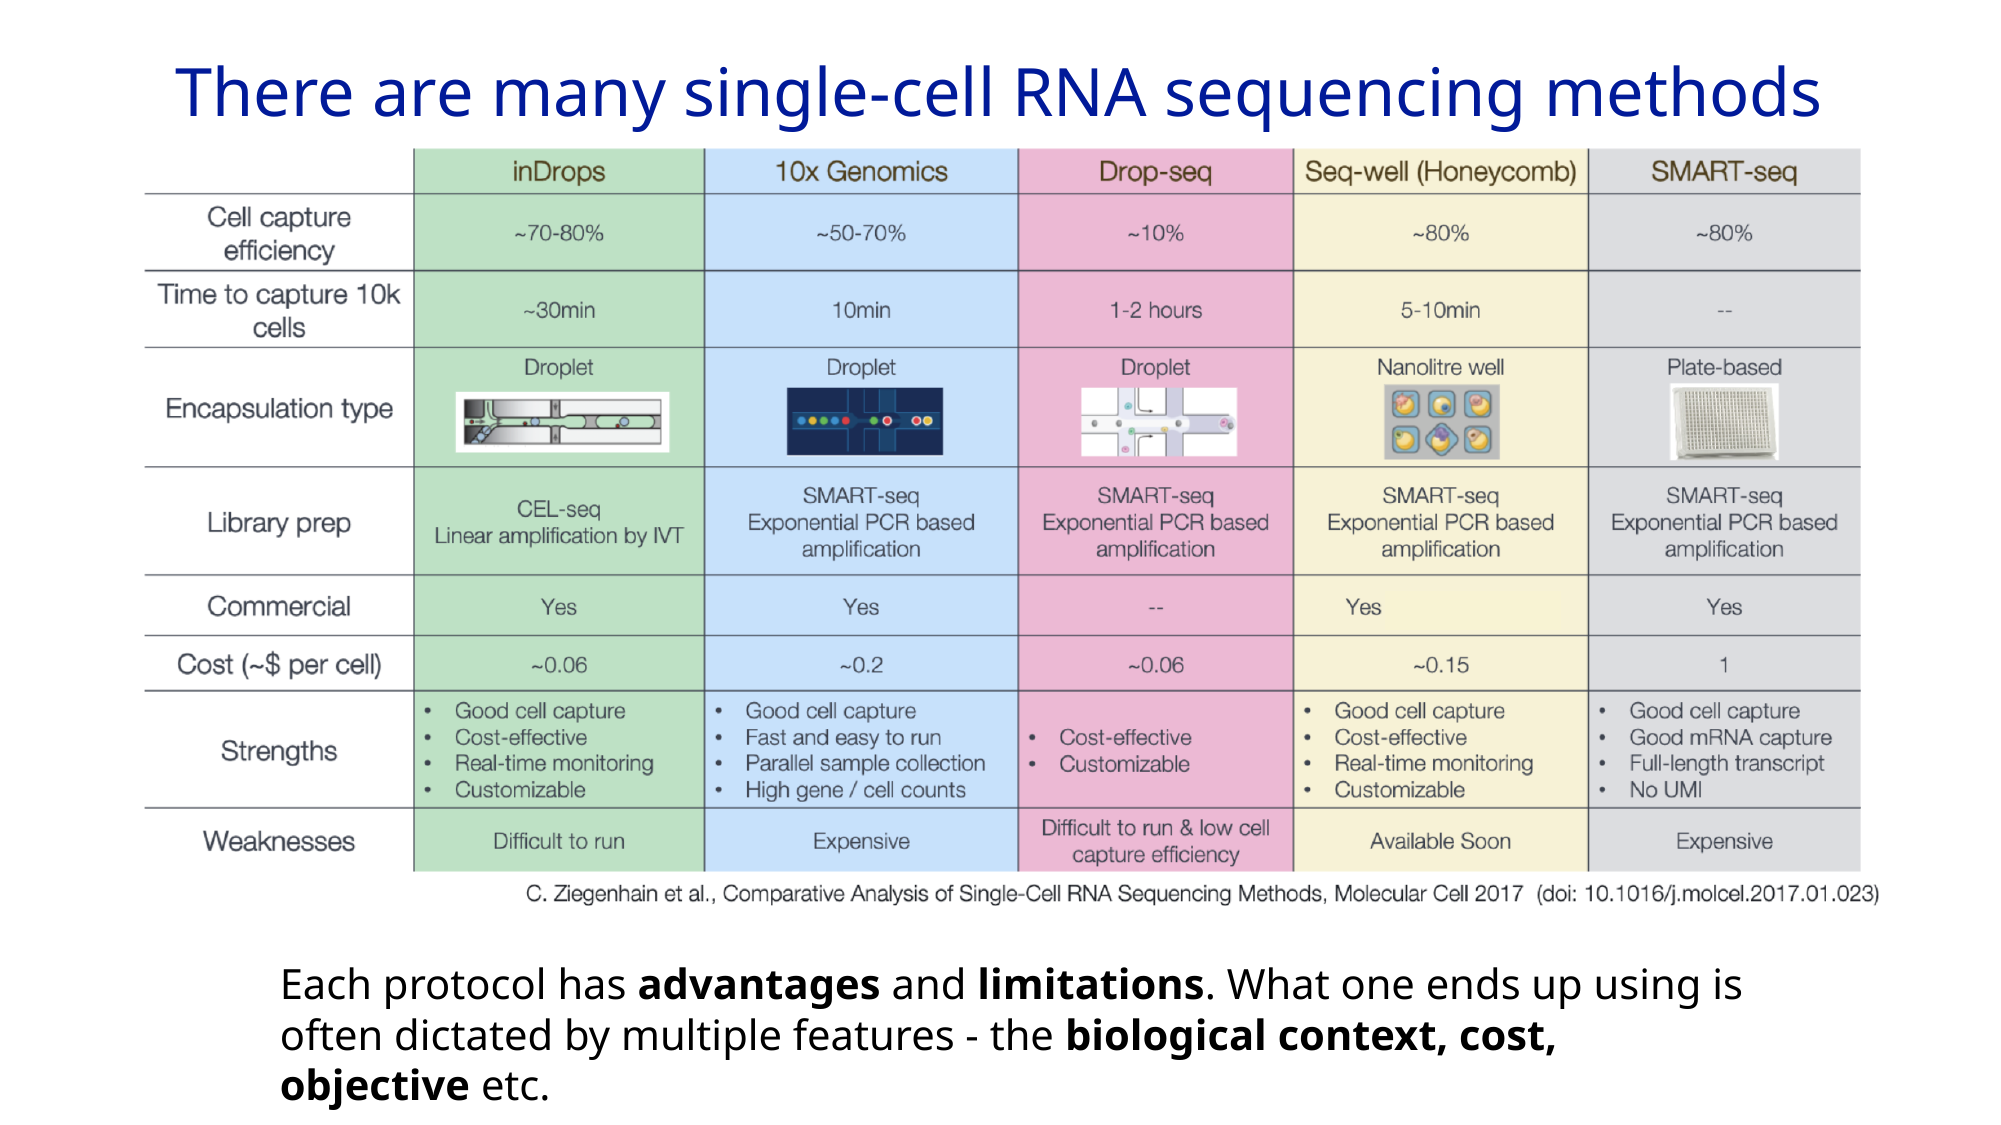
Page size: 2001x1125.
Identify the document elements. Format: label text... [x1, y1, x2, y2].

text_box There are many single-cell RNA sequencing methods [0, 0, 2000, 181]
text_box Each protocol has advantages and limitations. What one ends up using is often dictated by multiple features - the biological context, cost, objective etc. [272, 950, 1761, 1116]
picture [114, 139, 1886, 906]
